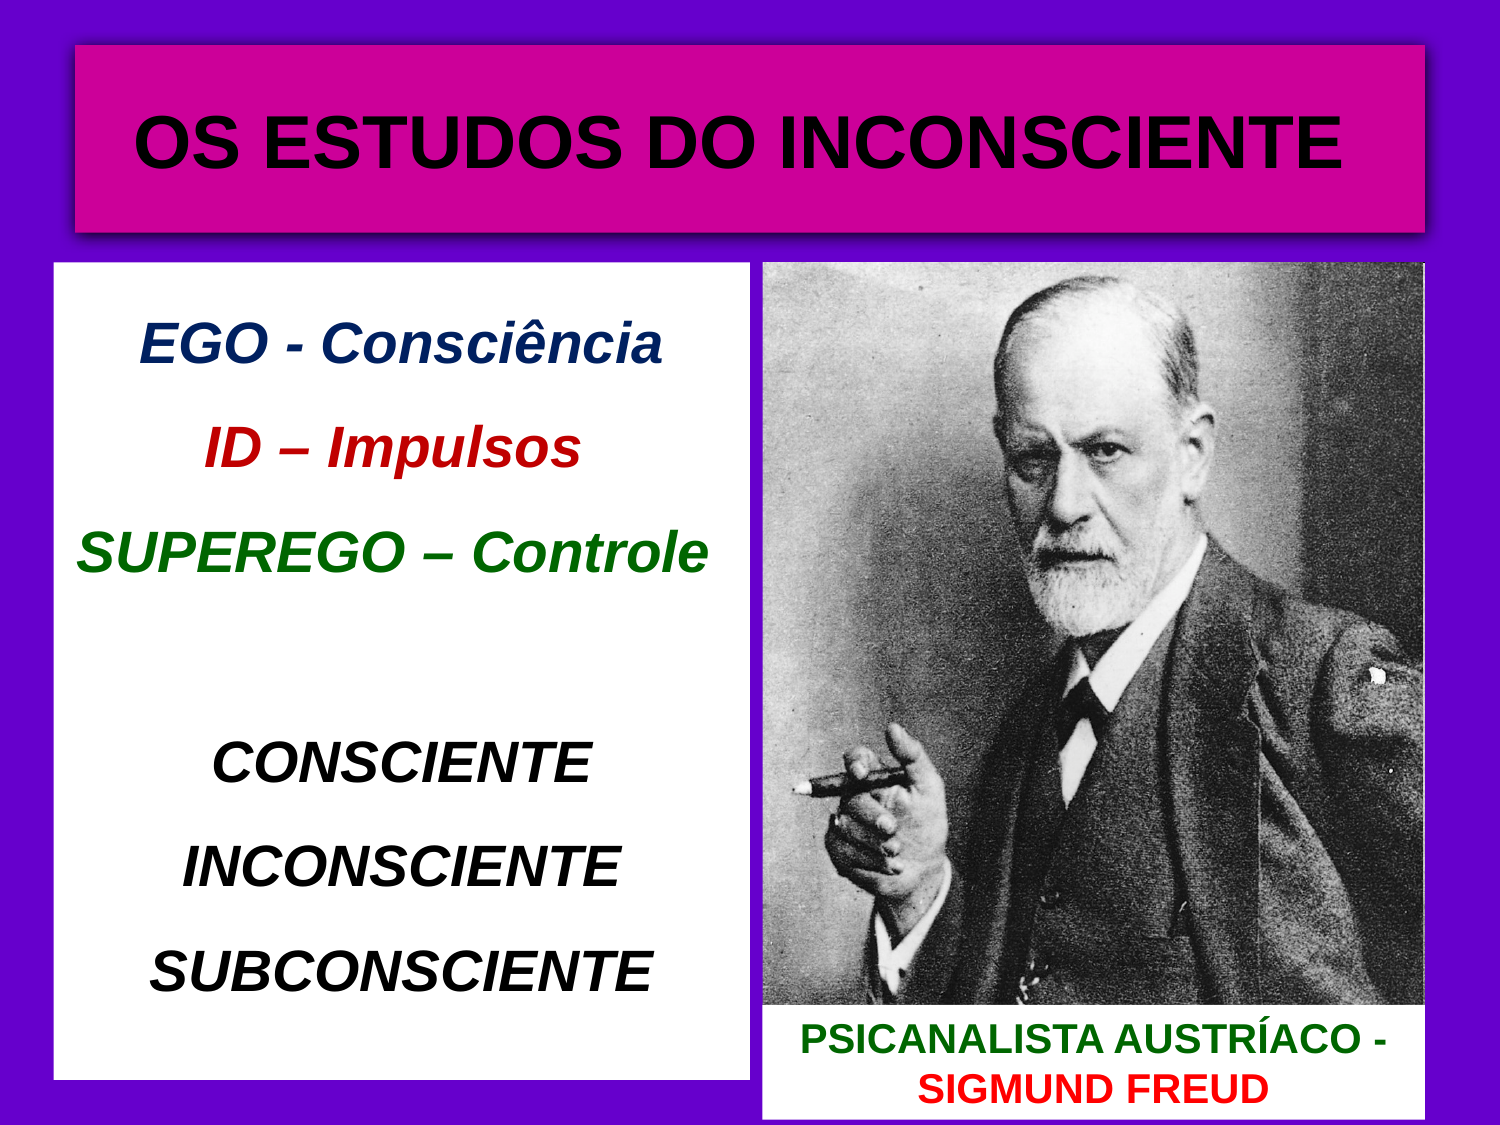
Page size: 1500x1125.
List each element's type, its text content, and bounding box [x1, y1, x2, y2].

list EGO - Consciência ID – Impulsos SUPEREGO – Controle CONSCIENTE INCONSCIENTE SUBCONSCIENTE [53, 262, 750, 1080]
picture [762, 262, 1426, 1006]
text_box PSICANALISTA AUSTRÍACO - SIGMUND FREUD [762, 1012, 1425, 1120]
title OS ESTUDOS DO INCONSCIENTE [75, 45, 1425, 233]
